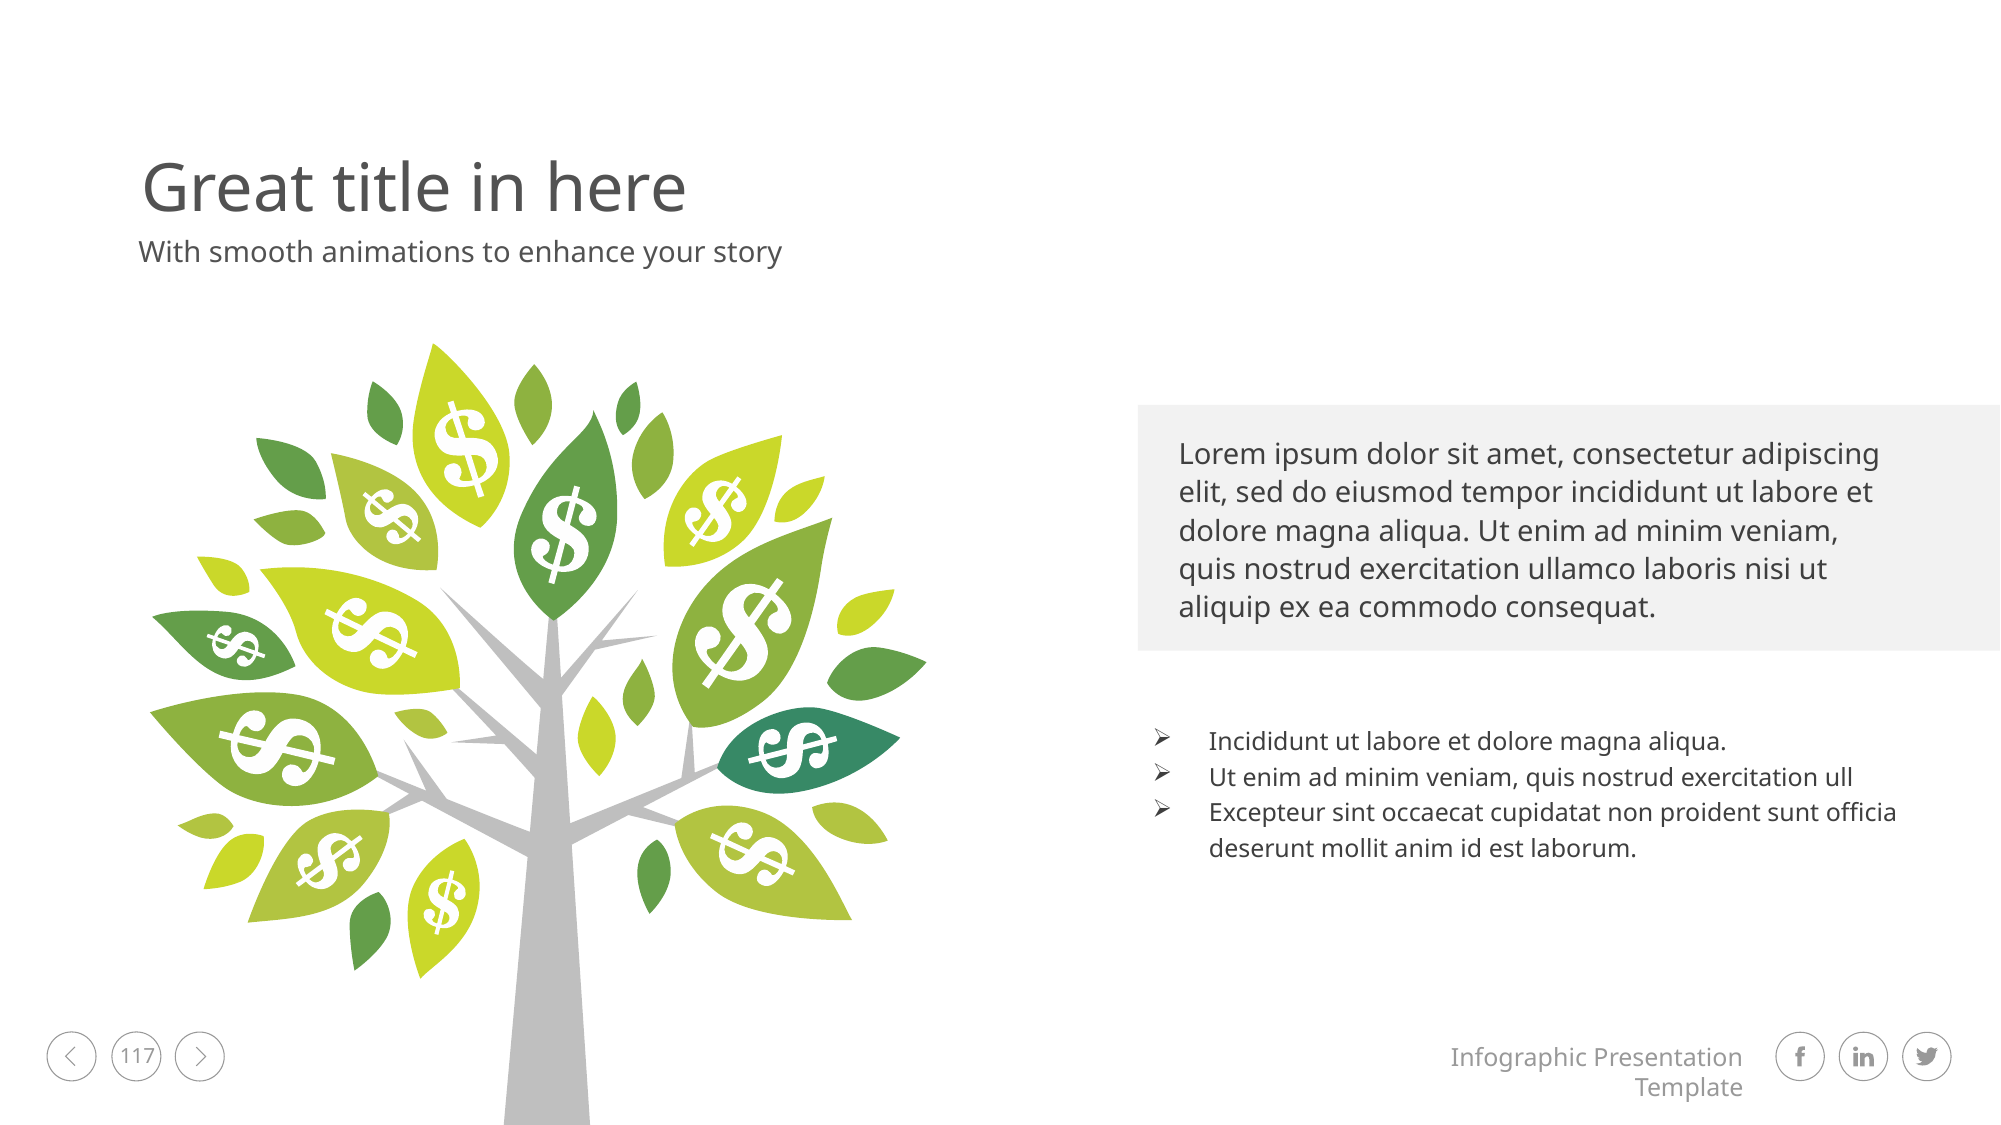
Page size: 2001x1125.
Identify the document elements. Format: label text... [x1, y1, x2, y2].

text_box Incididunt ut labore et dolore magna aliqua. Ut enim ad minim veniam, quis nostrud exercitation ull Excepteur sint occaecat cupidatat non proident sunt officia deserunt mollit anim id est laborum. [1137, 711, 1975, 871]
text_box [135, 137, 786, 276]
slide_number 117 [88, 1026, 149, 1087]
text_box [149, 339, 927, 1125]
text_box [1137, 404, 2000, 651]
